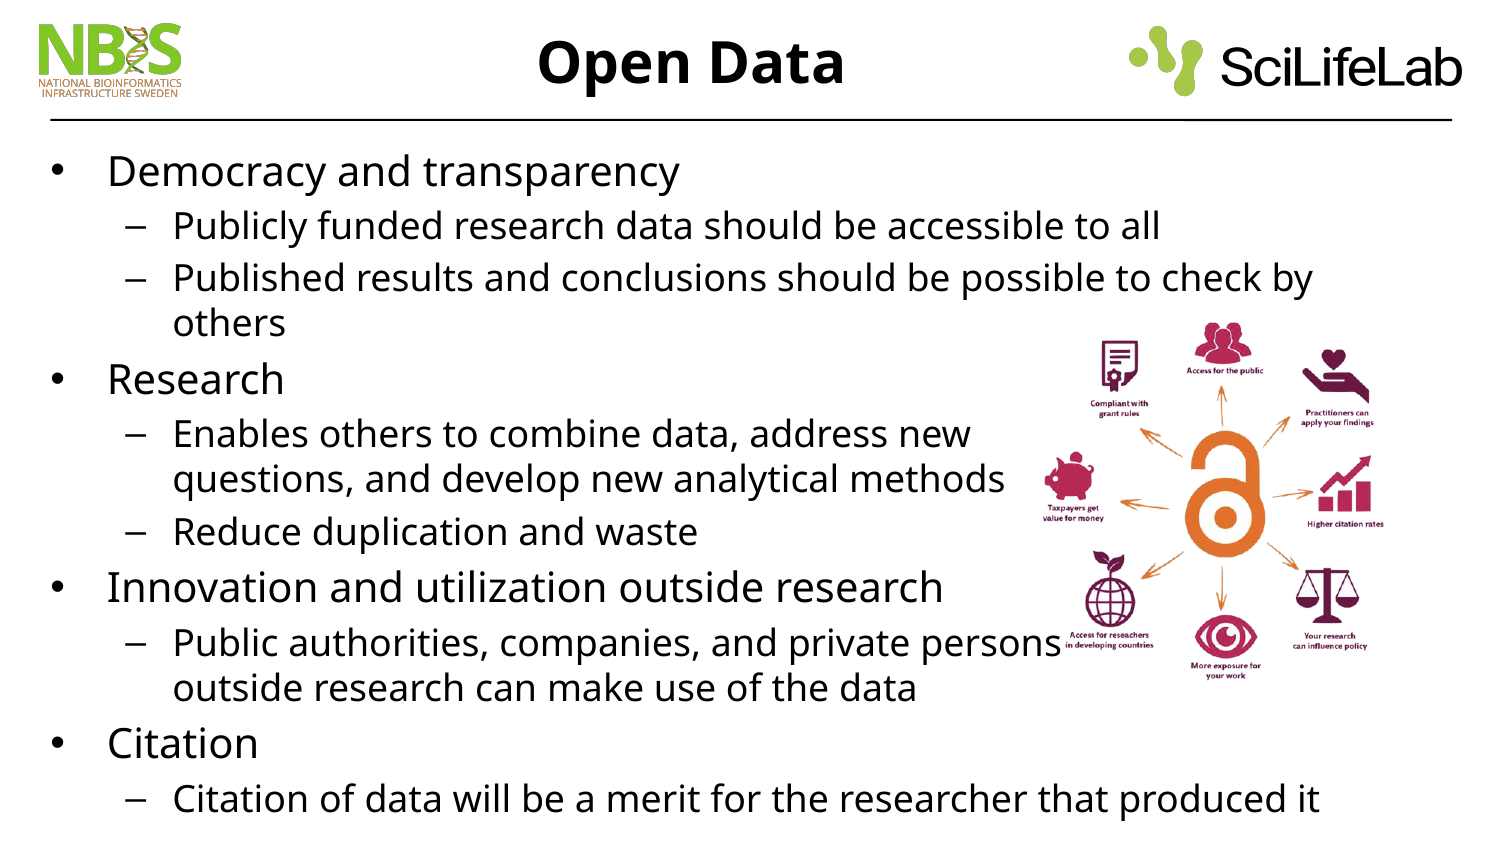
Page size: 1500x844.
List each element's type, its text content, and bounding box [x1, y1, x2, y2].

picture [39, 23, 181, 97]
picture [944, 318, 1480, 684]
title Open Data [249, 25, 1134, 104]
list Democracy and transparency Publicly funded research data should be accessible to all Published results and conclusions should be possible to check by others Research Enables others to combine data, address new questions, and develop new analytical methods Reduce duplication and waste Innovation and utilization outside research Public authorities, companies, and private persons outside research can make use of the data Citation Citation of data will be a merit for the researcher that produced it [50, 144, 1432, 754]
picture [1127, 24, 1464, 98]
